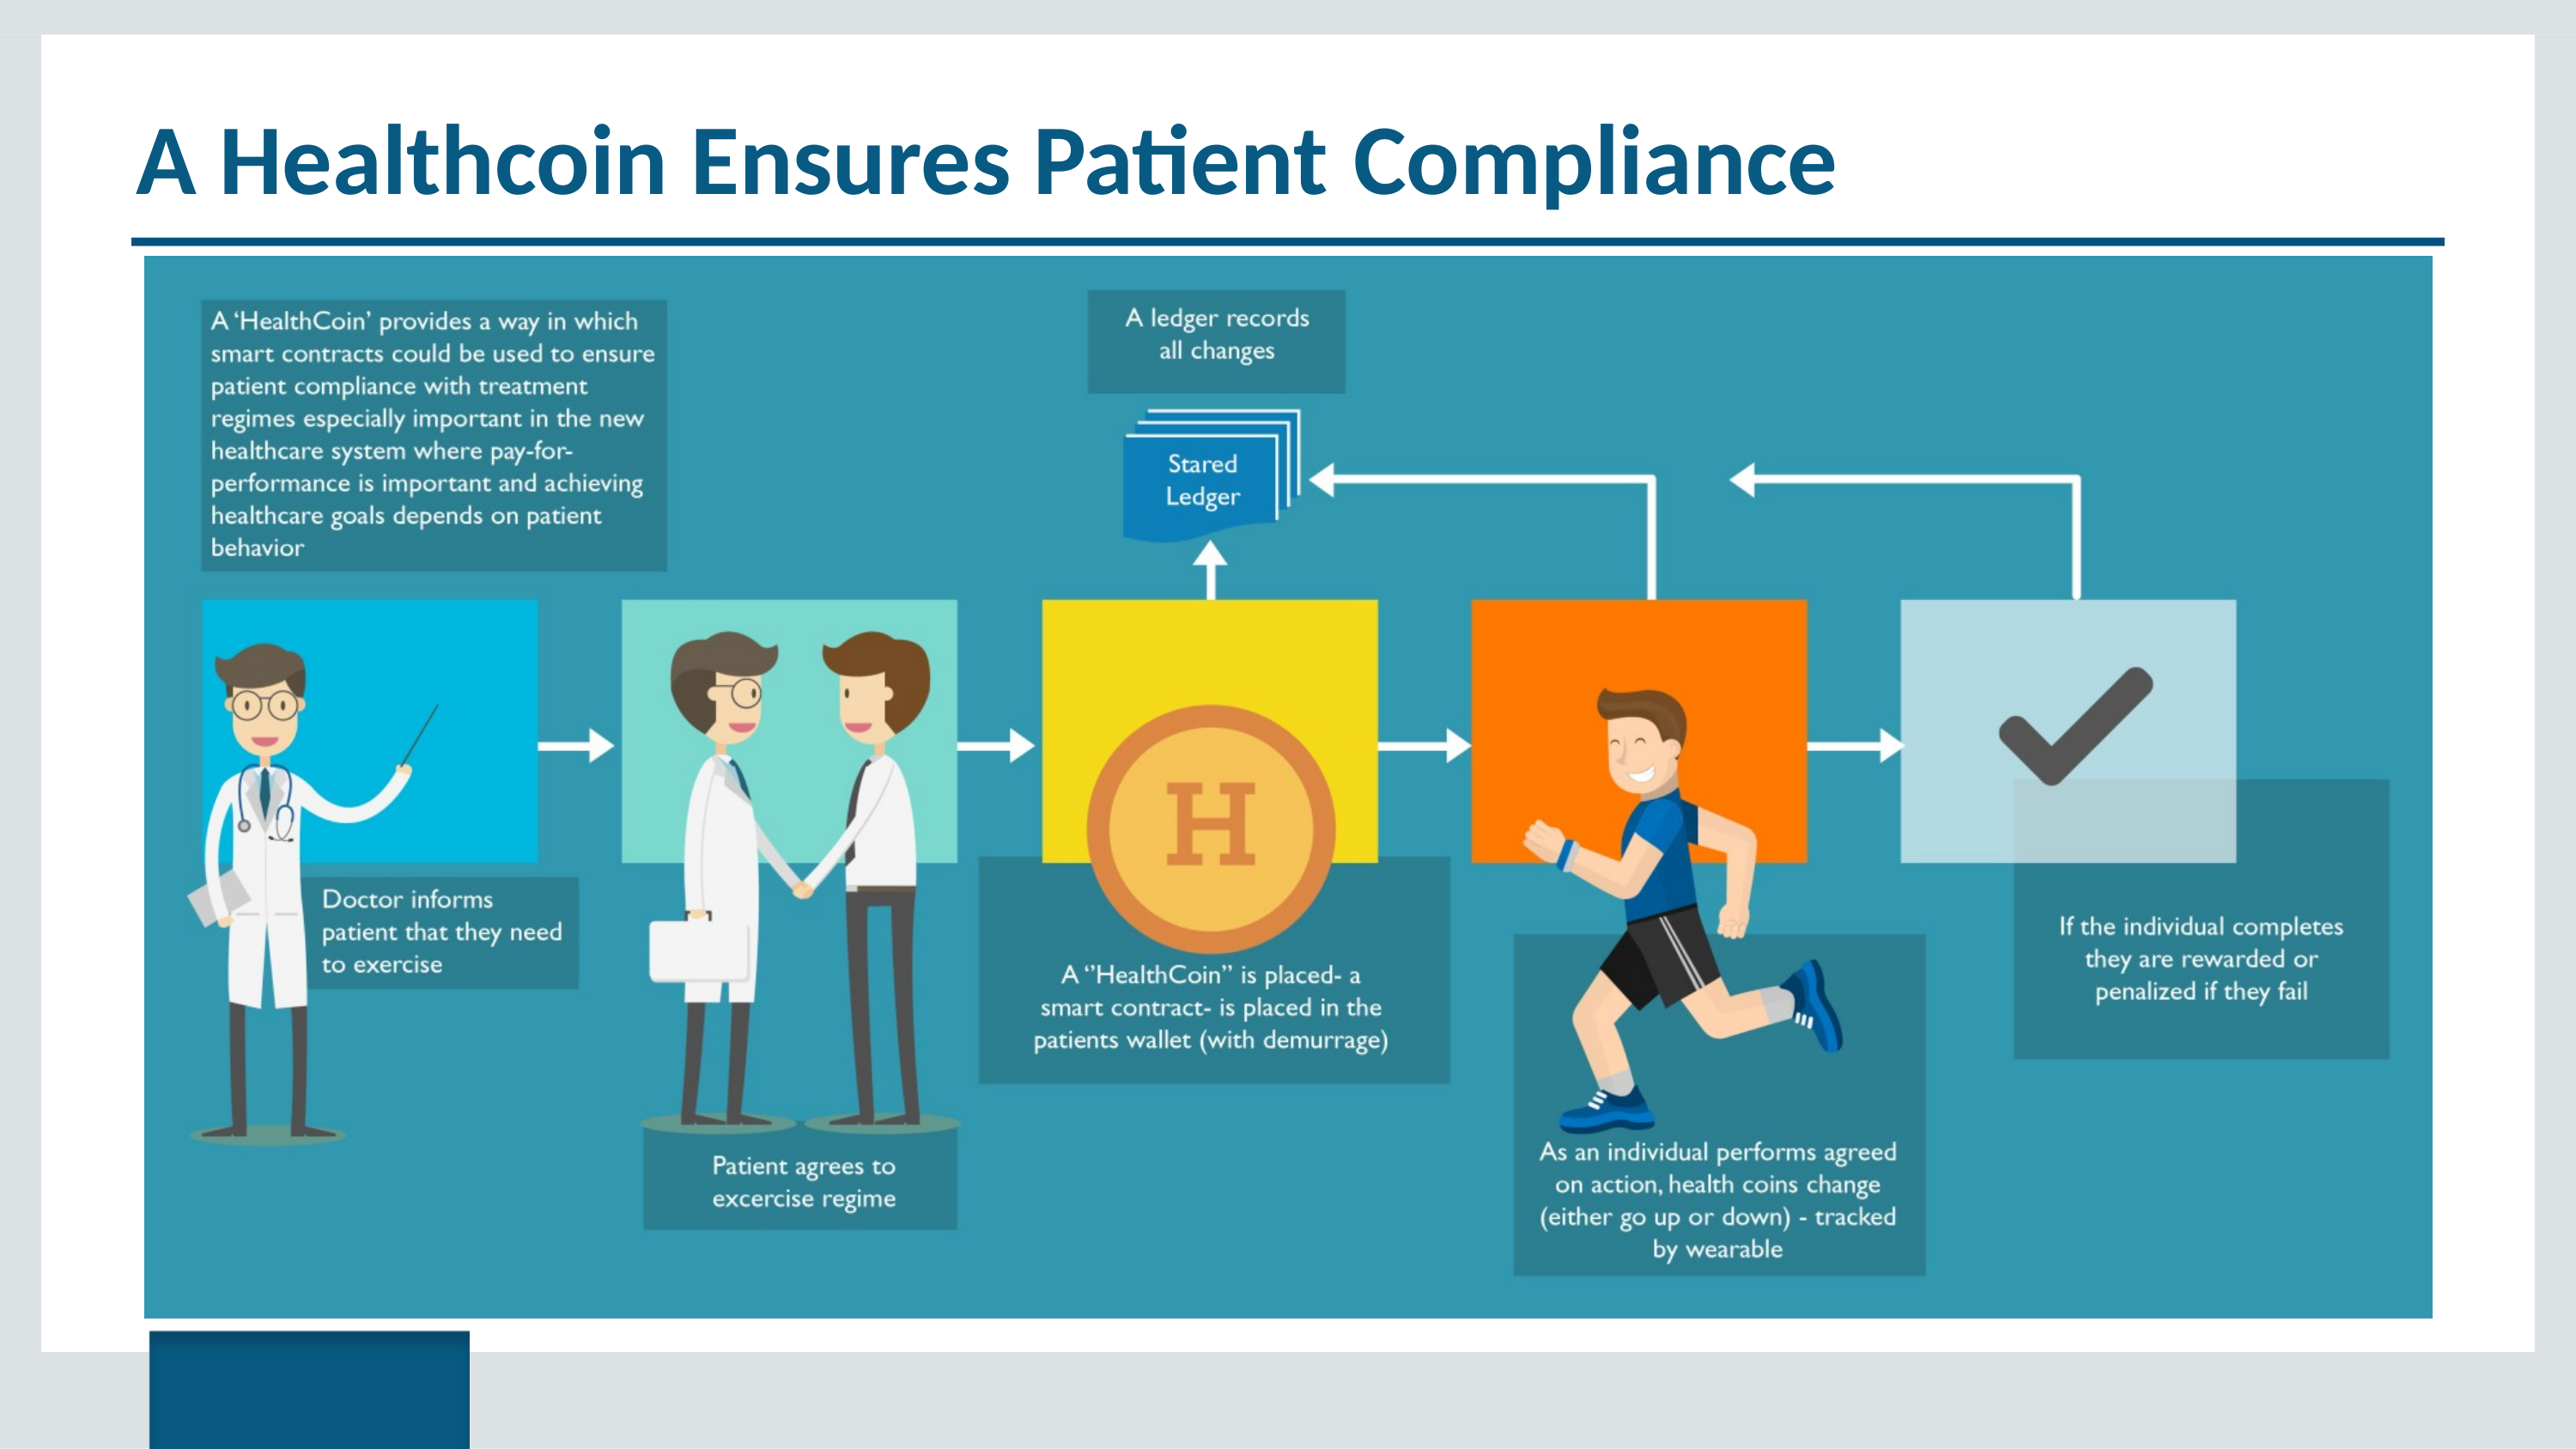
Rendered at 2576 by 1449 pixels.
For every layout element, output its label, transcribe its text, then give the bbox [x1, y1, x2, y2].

text_box [1851, 237, 2445, 246]
text_box [144, 256, 2433, 1319]
title A Healthcoin Ensures Patient Compliance [132, 91, 1851, 337]
picture [149, 1331, 470, 1449]
